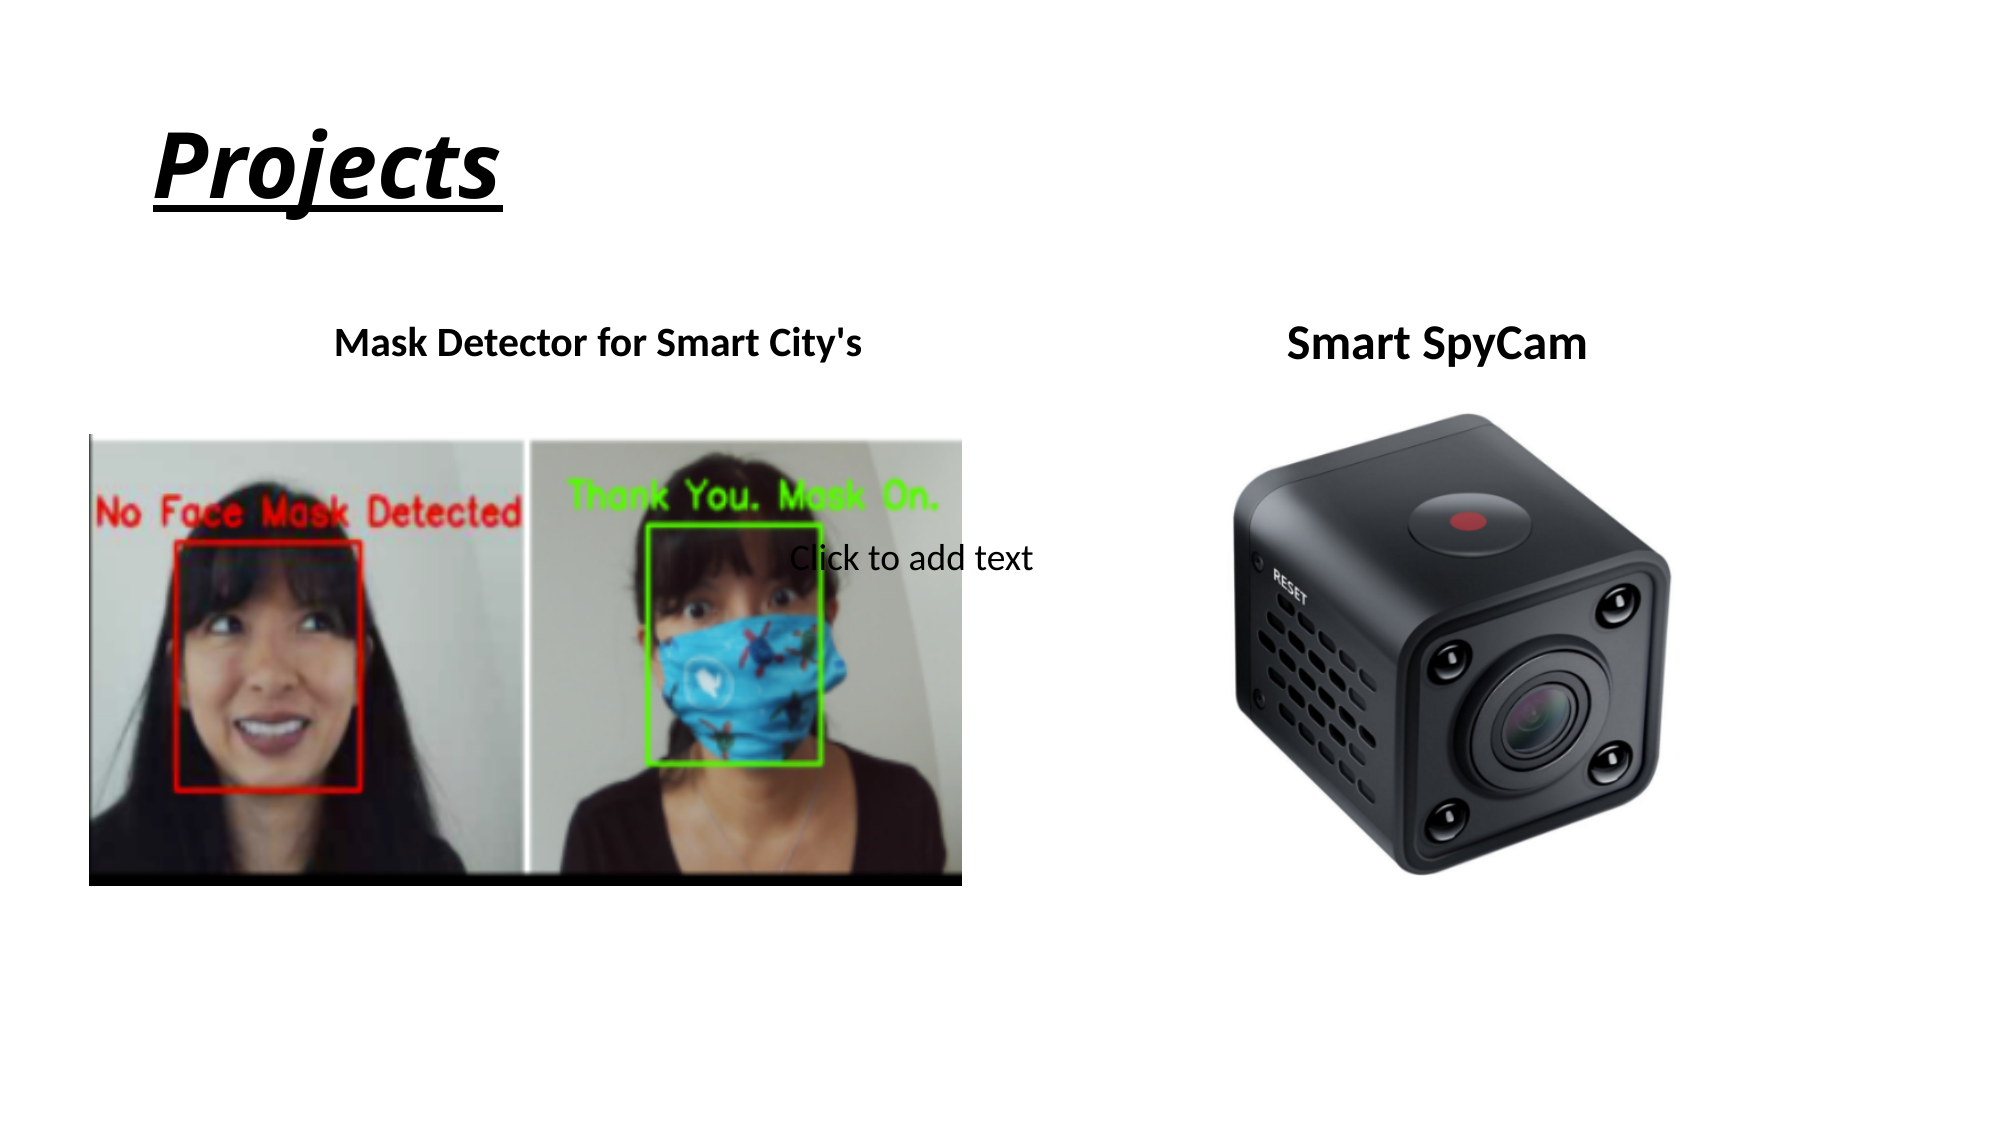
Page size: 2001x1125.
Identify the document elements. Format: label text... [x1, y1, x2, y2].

list Mask Detector for Smart City's [137, 275, 984, 411]
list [89, 434, 962, 886]
text_box Click to add text [962, 524, 1159, 585]
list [1159, 389, 1741, 909]
title Projects [137, 59, 1863, 278]
list Smart SpyCam [1012, 275, 1863, 411]
